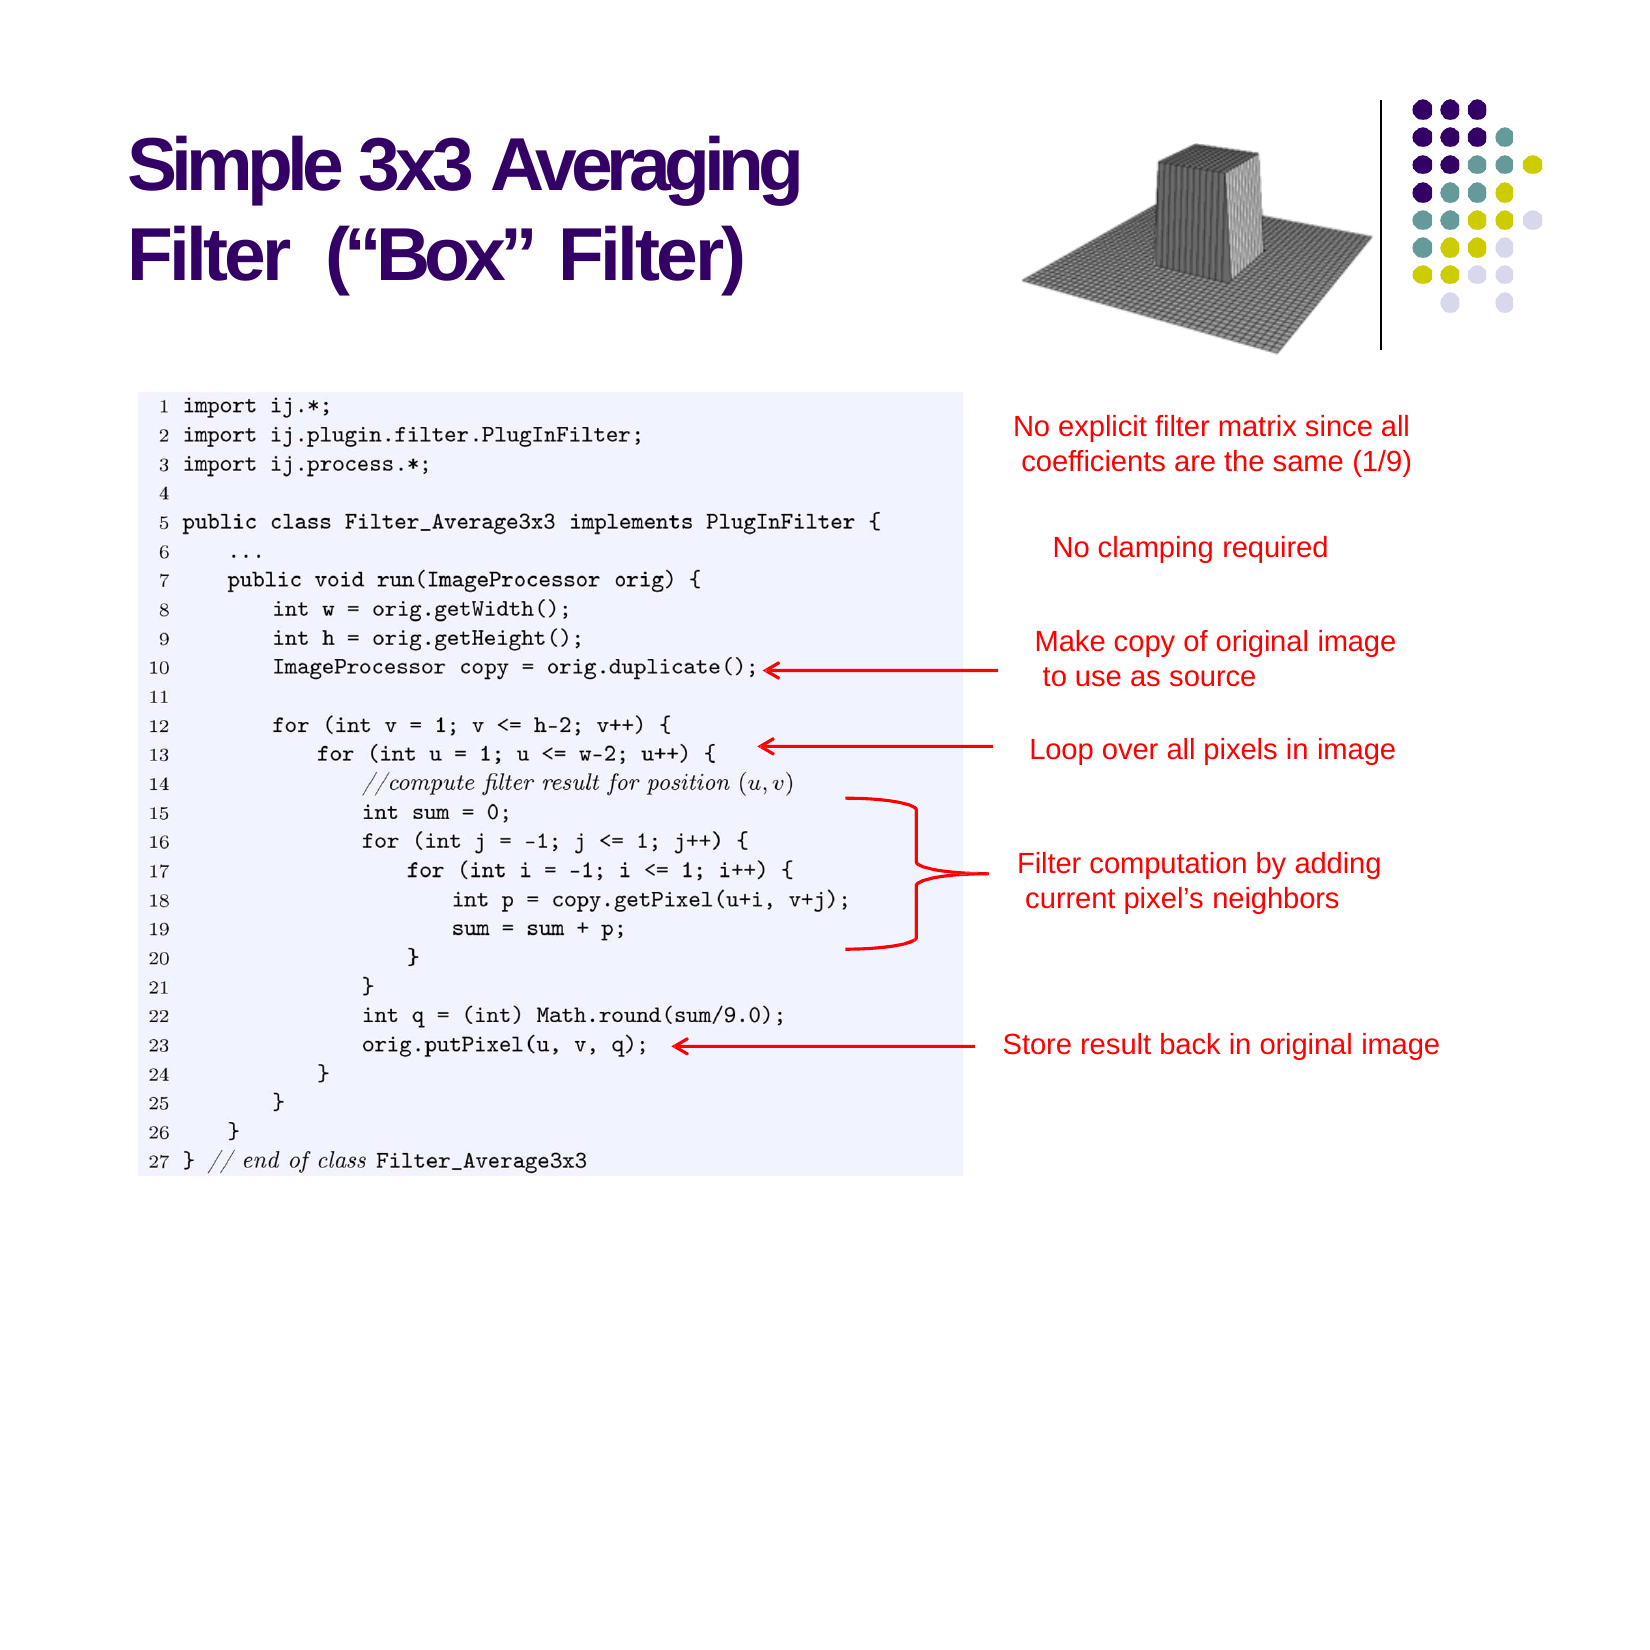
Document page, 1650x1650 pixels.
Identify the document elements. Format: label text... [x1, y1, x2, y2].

picture [1467, 210, 1487, 230]
picture [1495, 182, 1514, 203]
picture [1495, 265, 1514, 284]
picture [1412, 127, 1433, 147]
picture [1440, 237, 1460, 258]
text_box [671, 1037, 975, 1056]
picture [1412, 210, 1433, 230]
picture [1522, 155, 1543, 174]
picture [1440, 99, 1460, 120]
text_box [762, 661, 999, 680]
picture [1440, 210, 1460, 230]
picture [1495, 292, 1514, 313]
picture [1467, 155, 1487, 174]
picture [1412, 265, 1433, 284]
picture [1412, 155, 1433, 174]
text_box [1021, 143, 1373, 355]
picture [1412, 182, 1433, 203]
picture [1495, 127, 1514, 147]
text_box Store result back in original image [1000, 1023, 1443, 1061]
picture [1467, 99, 1487, 120]
picture [1467, 265, 1487, 284]
picture [1440, 182, 1460, 203]
picture [1522, 210, 1543, 230]
picture [1412, 99, 1433, 120]
title Simple 3x3 Averaging Filter (“Box” Filter) [125, 113, 977, 391]
picture [1440, 127, 1460, 147]
picture [1495, 210, 1514, 230]
text_box [757, 737, 993, 756]
picture [1440, 155, 1460, 174]
picture [1467, 182, 1487, 203]
picture [1467, 237, 1487, 258]
text_box No explicit filter matrix since all coefficients are the same (1/9) No clamping required Make copy of original image to use as source Loop over all pixels in image Filter computation by adding current pixel’s neighbors [1011, 404, 1415, 915]
picture [1495, 237, 1514, 258]
picture [1467, 127, 1487, 147]
picture [1495, 155, 1514, 174]
text_box [845, 796, 990, 951]
picture [1412, 237, 1433, 258]
picture [1440, 292, 1460, 313]
picture [1440, 265, 1460, 284]
text_box [137, 391, 964, 1176]
